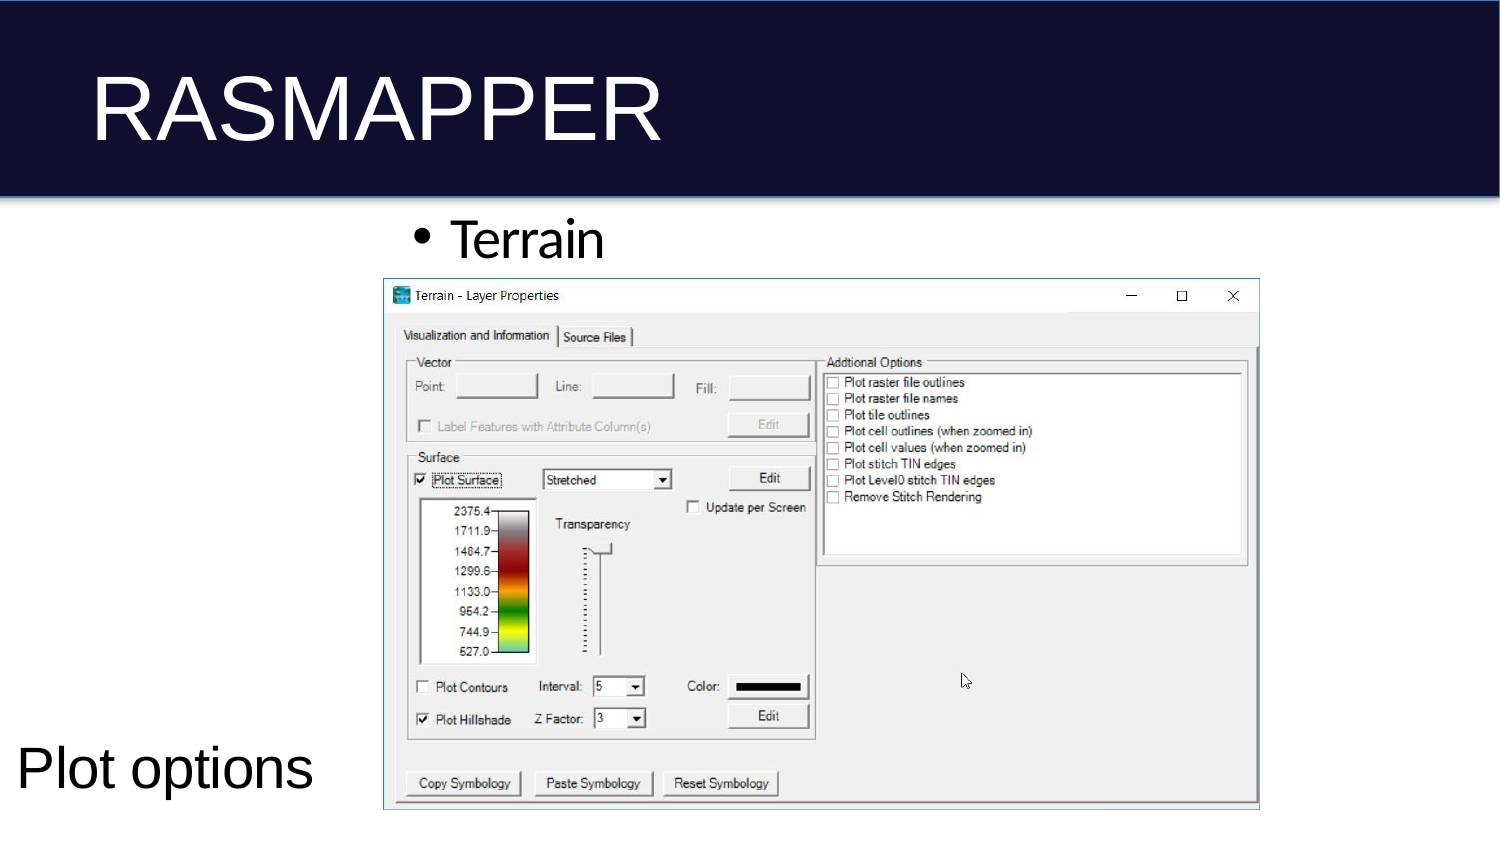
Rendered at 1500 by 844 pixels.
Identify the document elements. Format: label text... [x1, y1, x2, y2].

picture [383, 277, 1261, 811]
title RASMAPPER [75, 33, 1425, 175]
text_box Terrain [410, 198, 616, 271]
text_box Plot options [14, 727, 378, 800]
